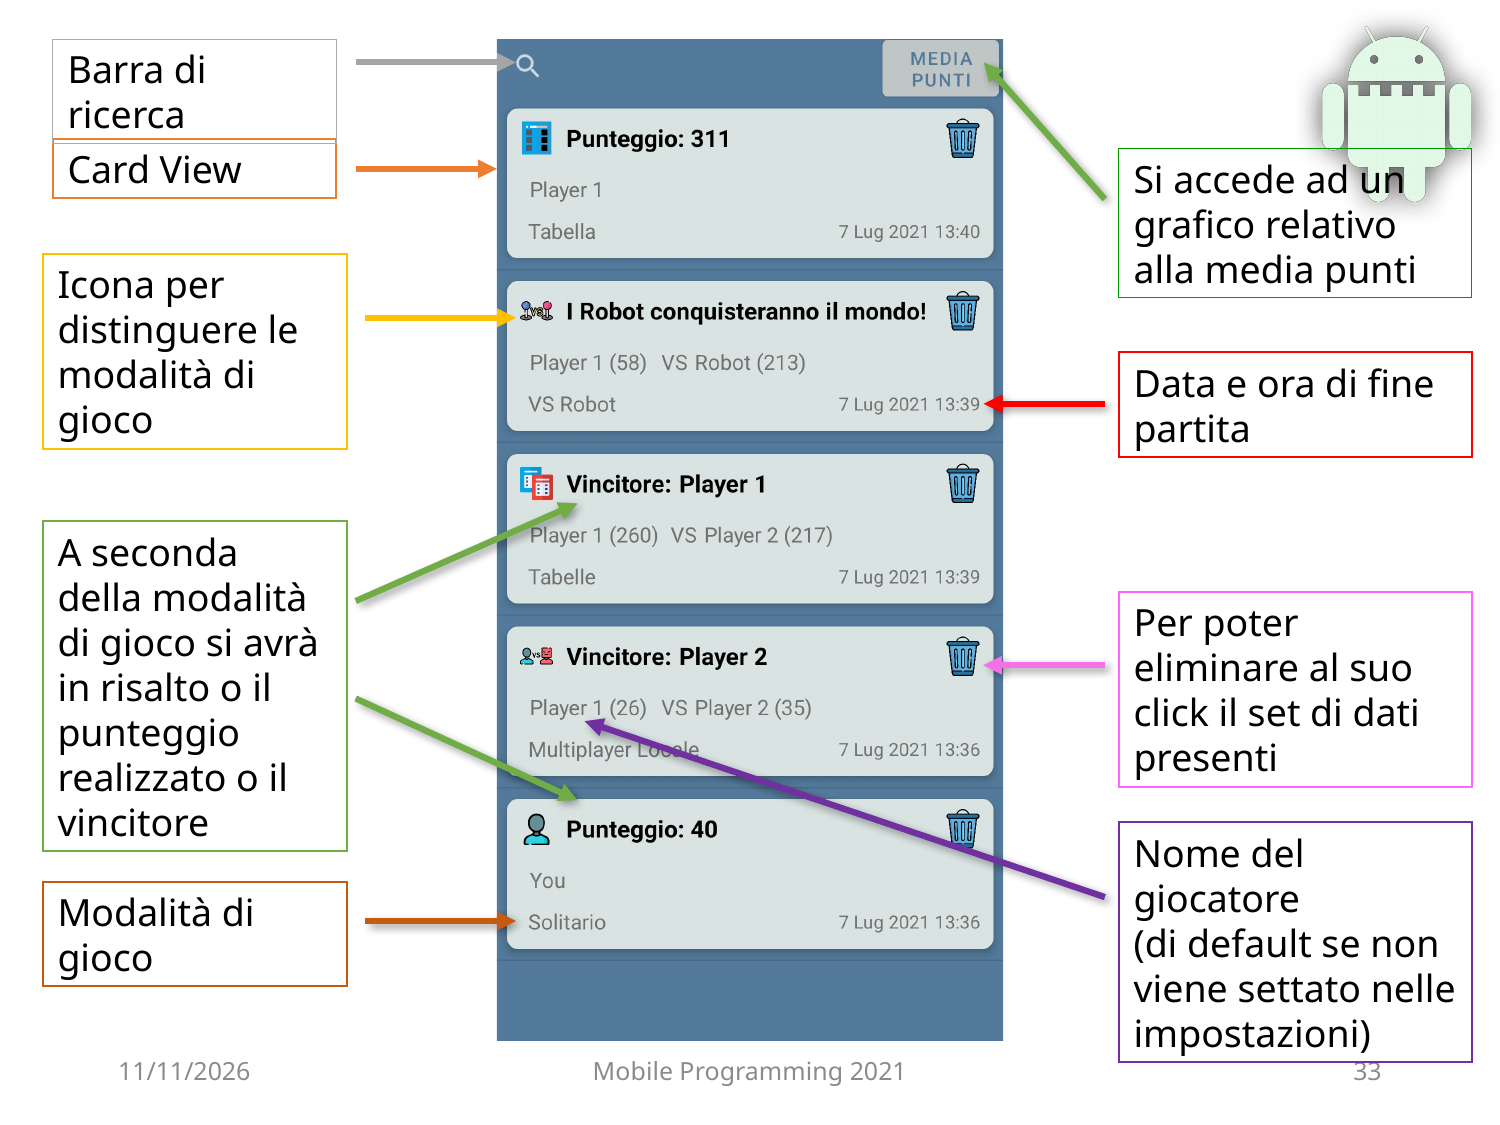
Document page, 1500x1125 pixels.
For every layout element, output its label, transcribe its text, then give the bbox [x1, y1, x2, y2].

text_box Card View [52, 144, 337, 199]
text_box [584, 721, 1105, 898]
text_box Barra di ricerca [52, 39, 337, 144]
text_box A seconda della modalità di gioco si avrà in risalto o il punteggio realizzato o il vincitore [42, 520, 348, 852]
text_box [355, 698, 578, 801]
text_box Si accede ad un grafico relativo alla media punti [1118, 148, 1472, 298]
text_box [983, 62, 1105, 200]
picture [1318, 22, 1475, 206]
text_box Nome del giocatore (di default se non viene settato nelle impostazioni) [1118, 821, 1473, 1063]
footer Mobile Programming 2021 [496, 1042, 1004, 1103]
text_box Icona per distinguere le modalità di gioco [42, 253, 348, 450]
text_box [355, 503, 578, 602]
text_box Data e ora di fine partita [1118, 351, 1473, 458]
slide_number 33 [1059, 1042, 1397, 1103]
text_box Modalità di gioco [42, 881, 348, 987]
picture [496, 39, 1004, 1041]
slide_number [103, 1042, 441, 1103]
text_box Per poter eliminare al suo click il set di dati presenti [1118, 591, 1473, 788]
